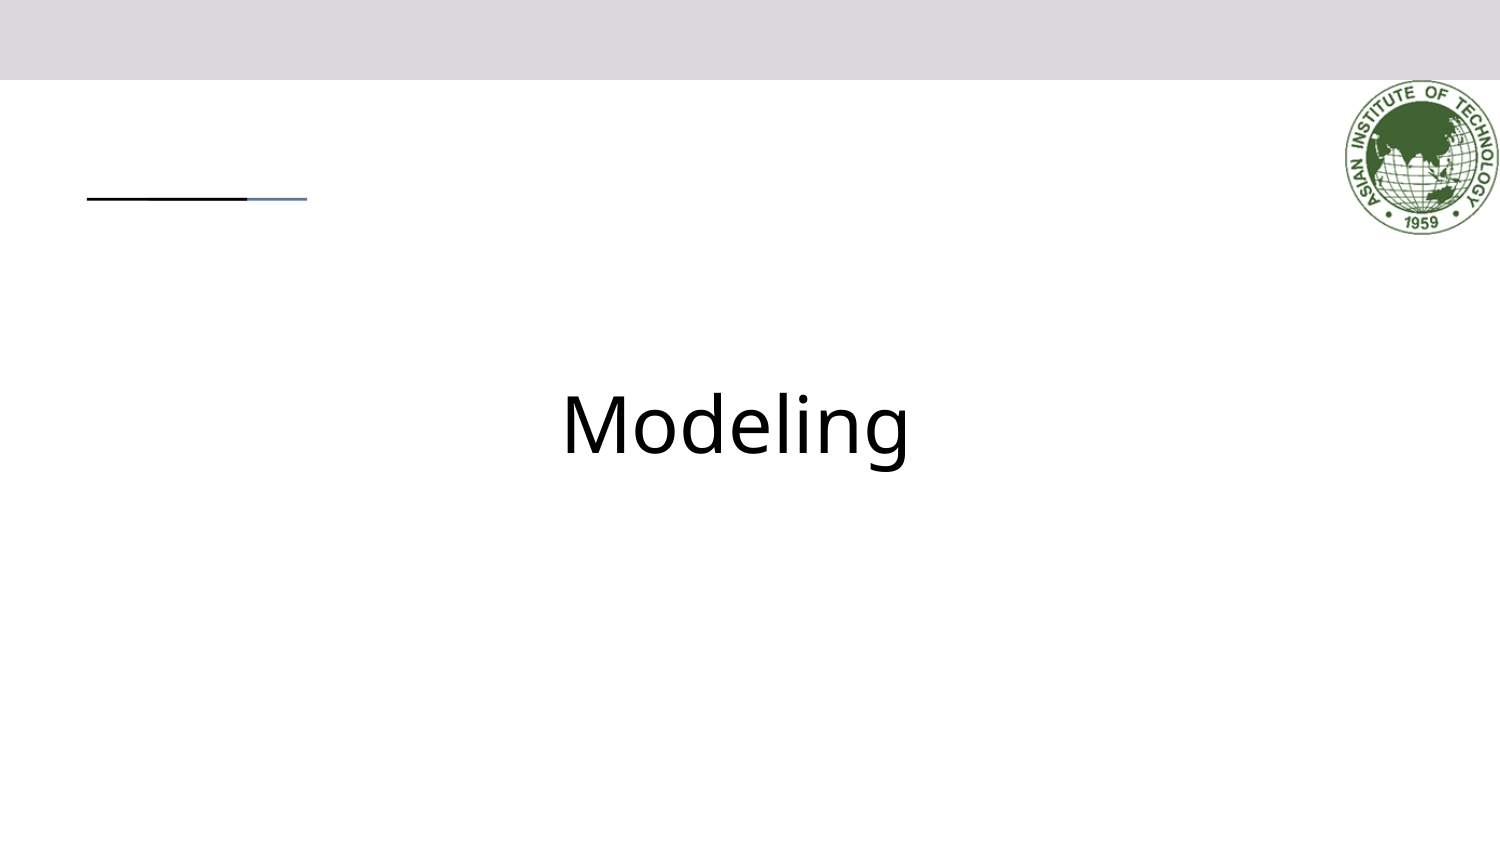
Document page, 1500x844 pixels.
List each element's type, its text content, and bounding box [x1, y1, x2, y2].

picture [1344, 79, 1500, 236]
title Modeling [174, 176, 1298, 668]
